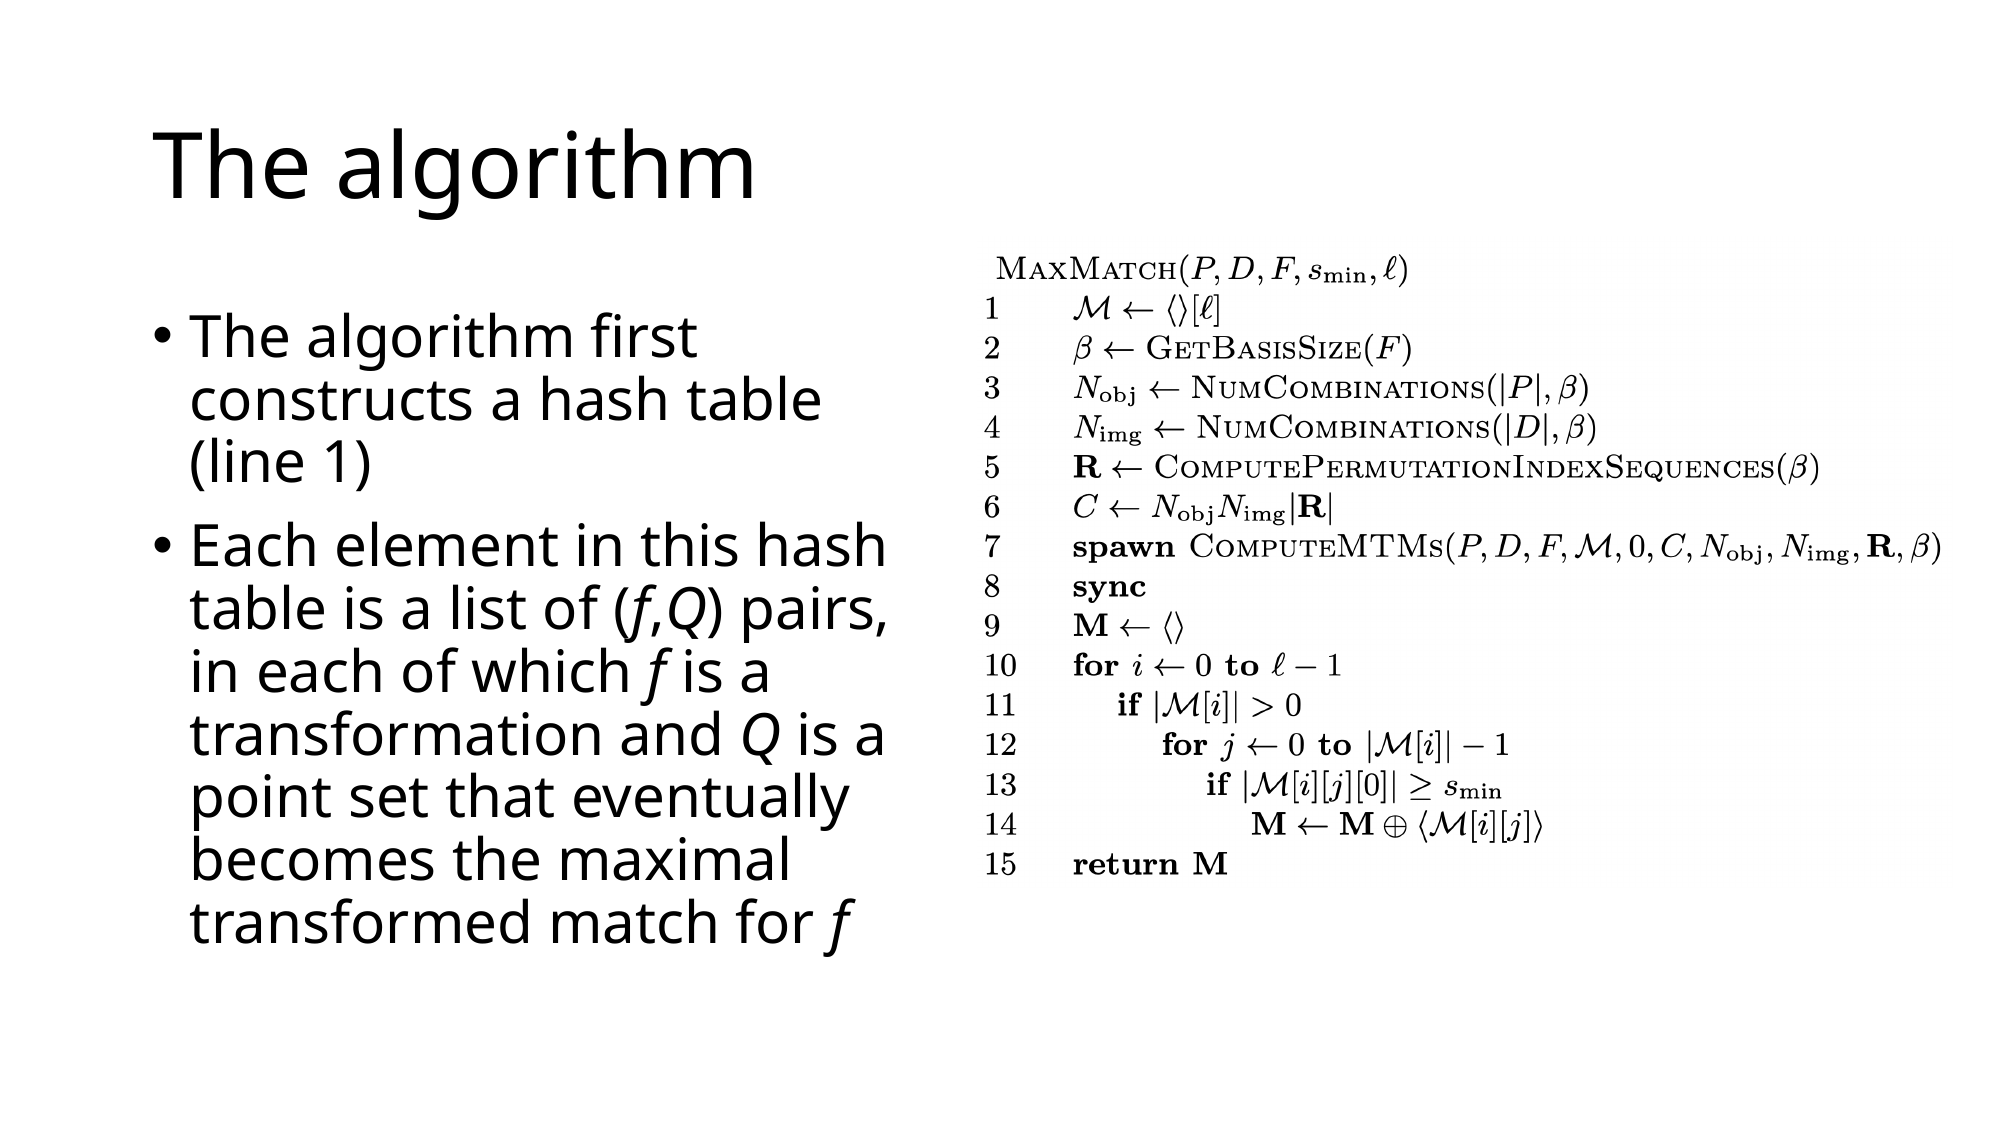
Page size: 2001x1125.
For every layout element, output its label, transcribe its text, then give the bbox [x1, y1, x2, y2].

title The algorithm [137, 59, 1863, 278]
picture [976, 236, 1954, 889]
list The algorithm first constructs a hash table (line 1) Each element in this hash table is a list of (f,Q) pairs, in each of which f is a transformation and Q is a point set that eventually becomes the maximal transformed match for f [137, 299, 942, 1014]
